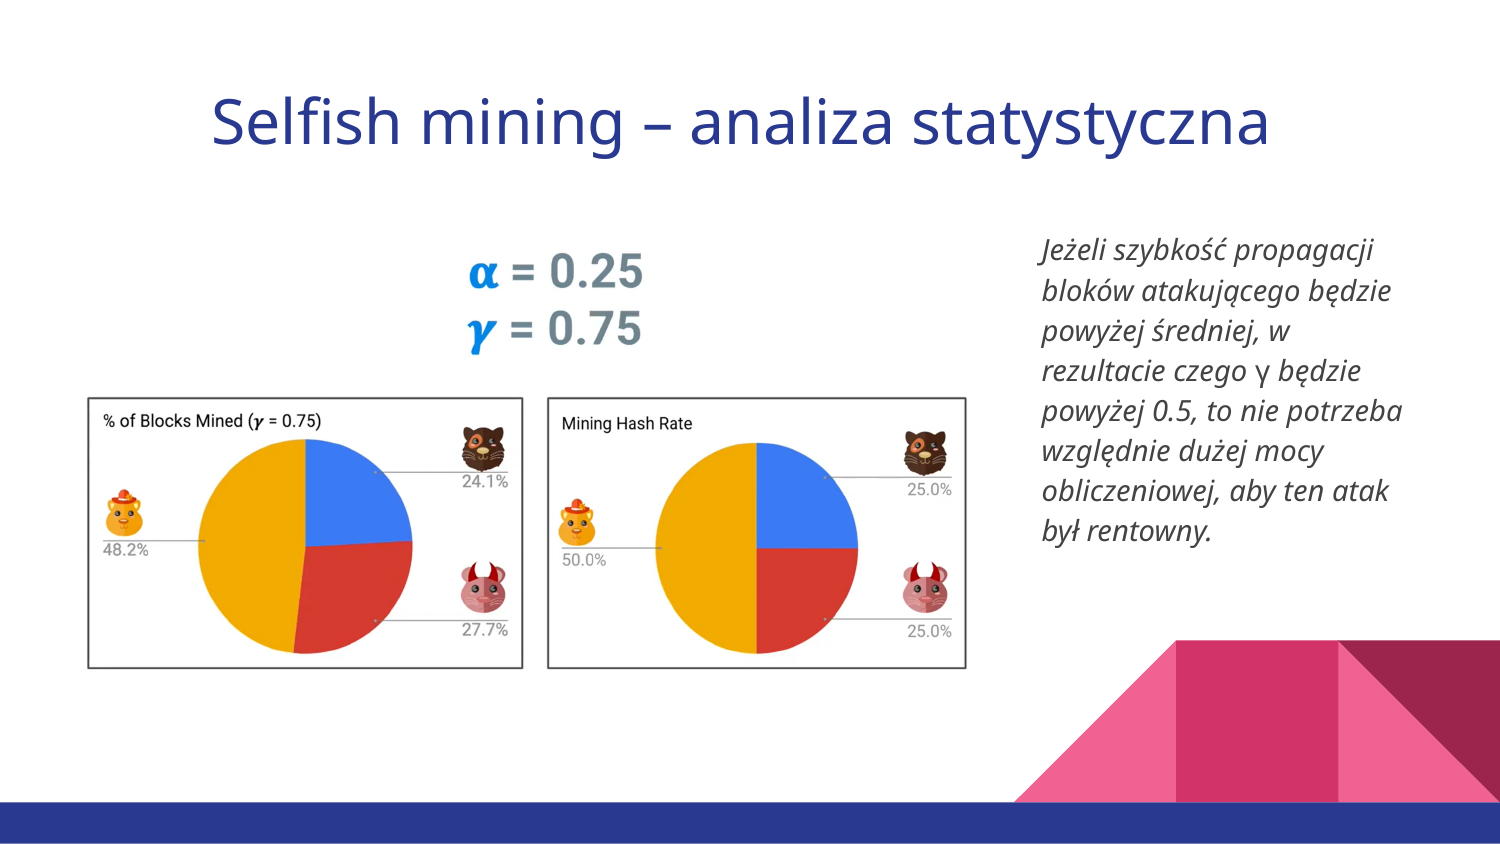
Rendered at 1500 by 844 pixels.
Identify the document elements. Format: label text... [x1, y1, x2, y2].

title Selfish mining – analiza statystyczna [51, 67, 1449, 167]
list Jeżeli szybkość propagacji bloków atakującego będzie powyżej średniej, w rezultacie czego γ będzie powyżej 0.5, to nie potrzeba względnie dużej mocy obliczeniowej, aby ten atak był rentowny. [1026, 211, 1433, 633]
picture [67, 237, 997, 702]
